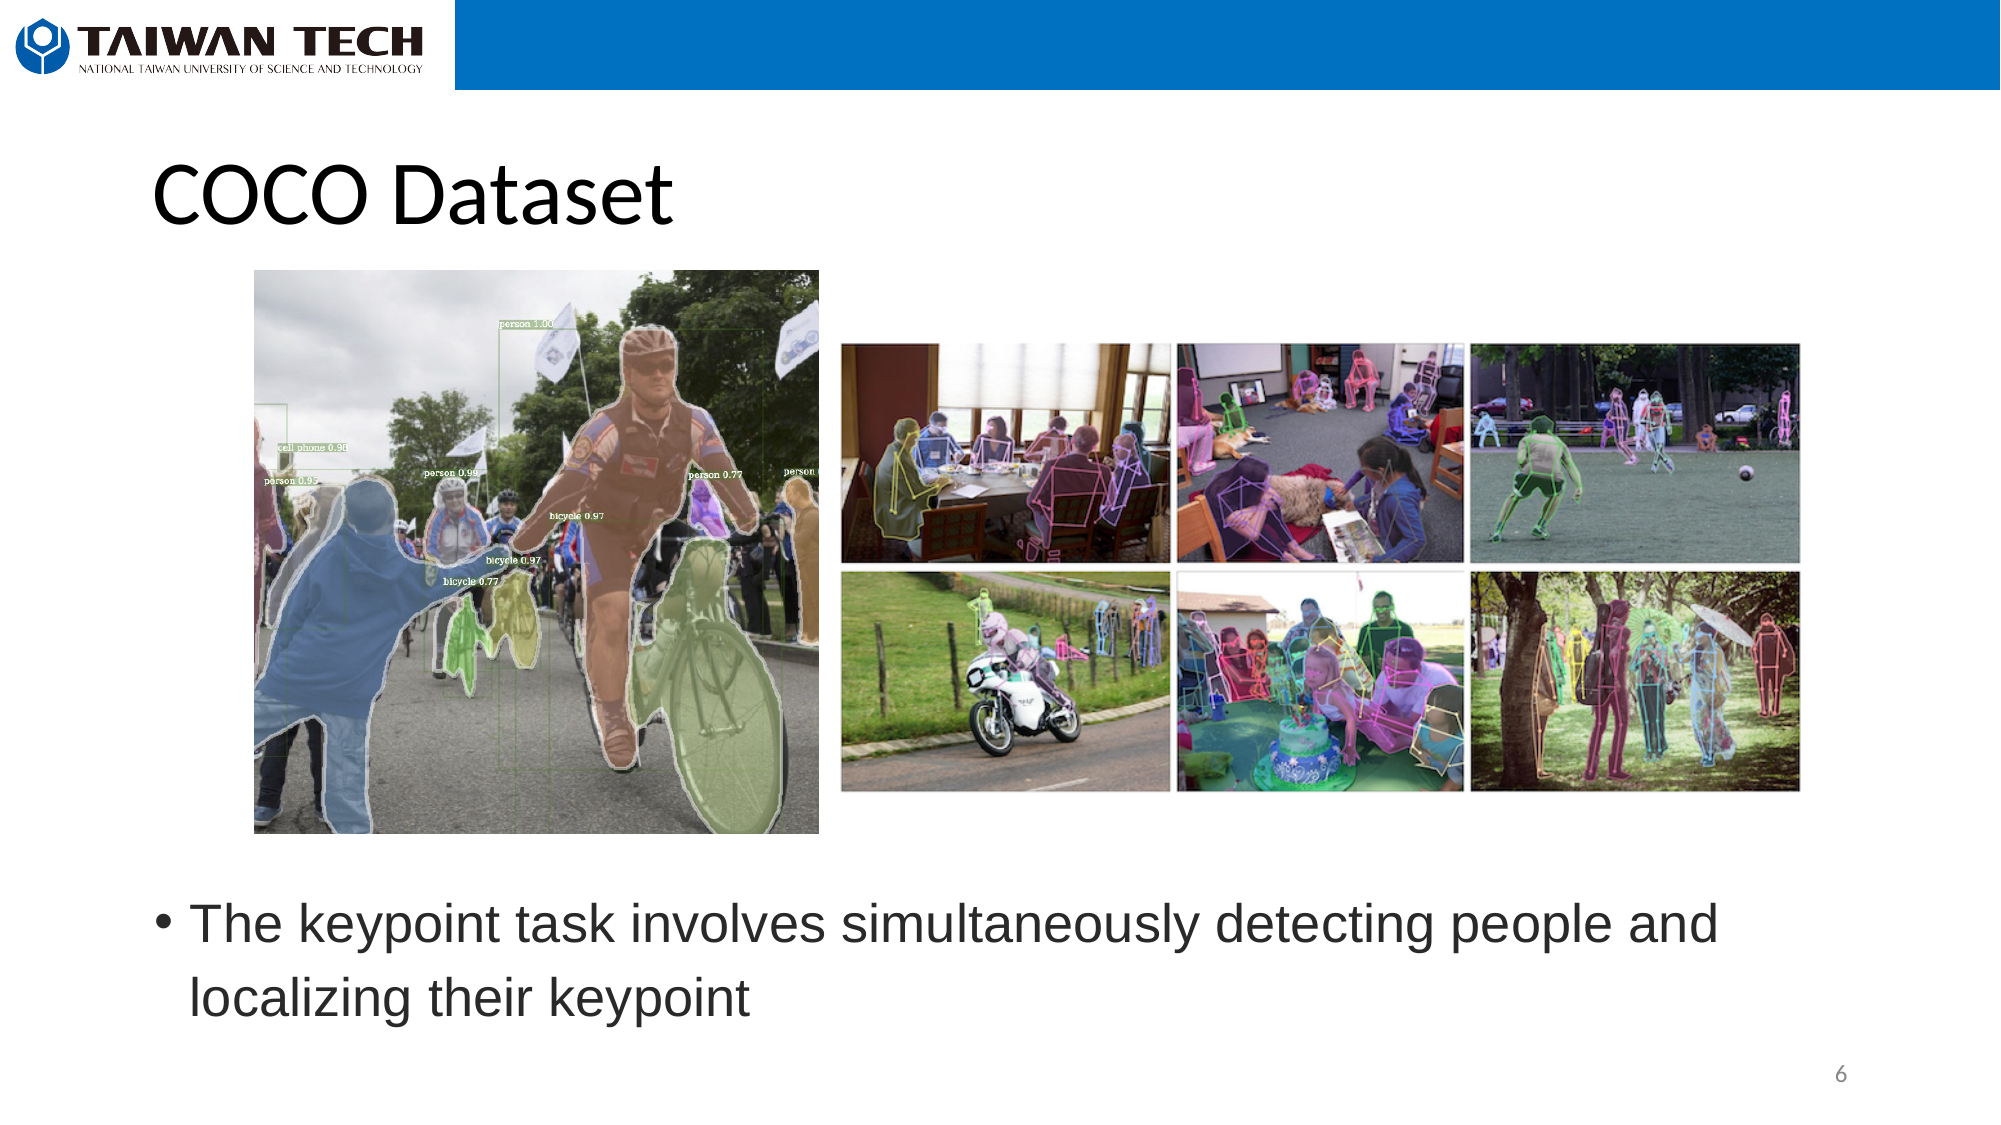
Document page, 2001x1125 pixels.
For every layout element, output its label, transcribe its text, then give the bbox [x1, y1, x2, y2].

picture [254, 269, 819, 834]
title COCO Dataset [137, 111, 1863, 278]
picture [830, 334, 1806, 798]
slide_number ‹#› [1412, 1042, 1863, 1103]
list The keypoint task involves simultaneously detecting people and localizing their keypoint [137, 870, 1863, 1037]
picture [0, 1, 438, 90]
text_box [456, 0, 2000, 90]
